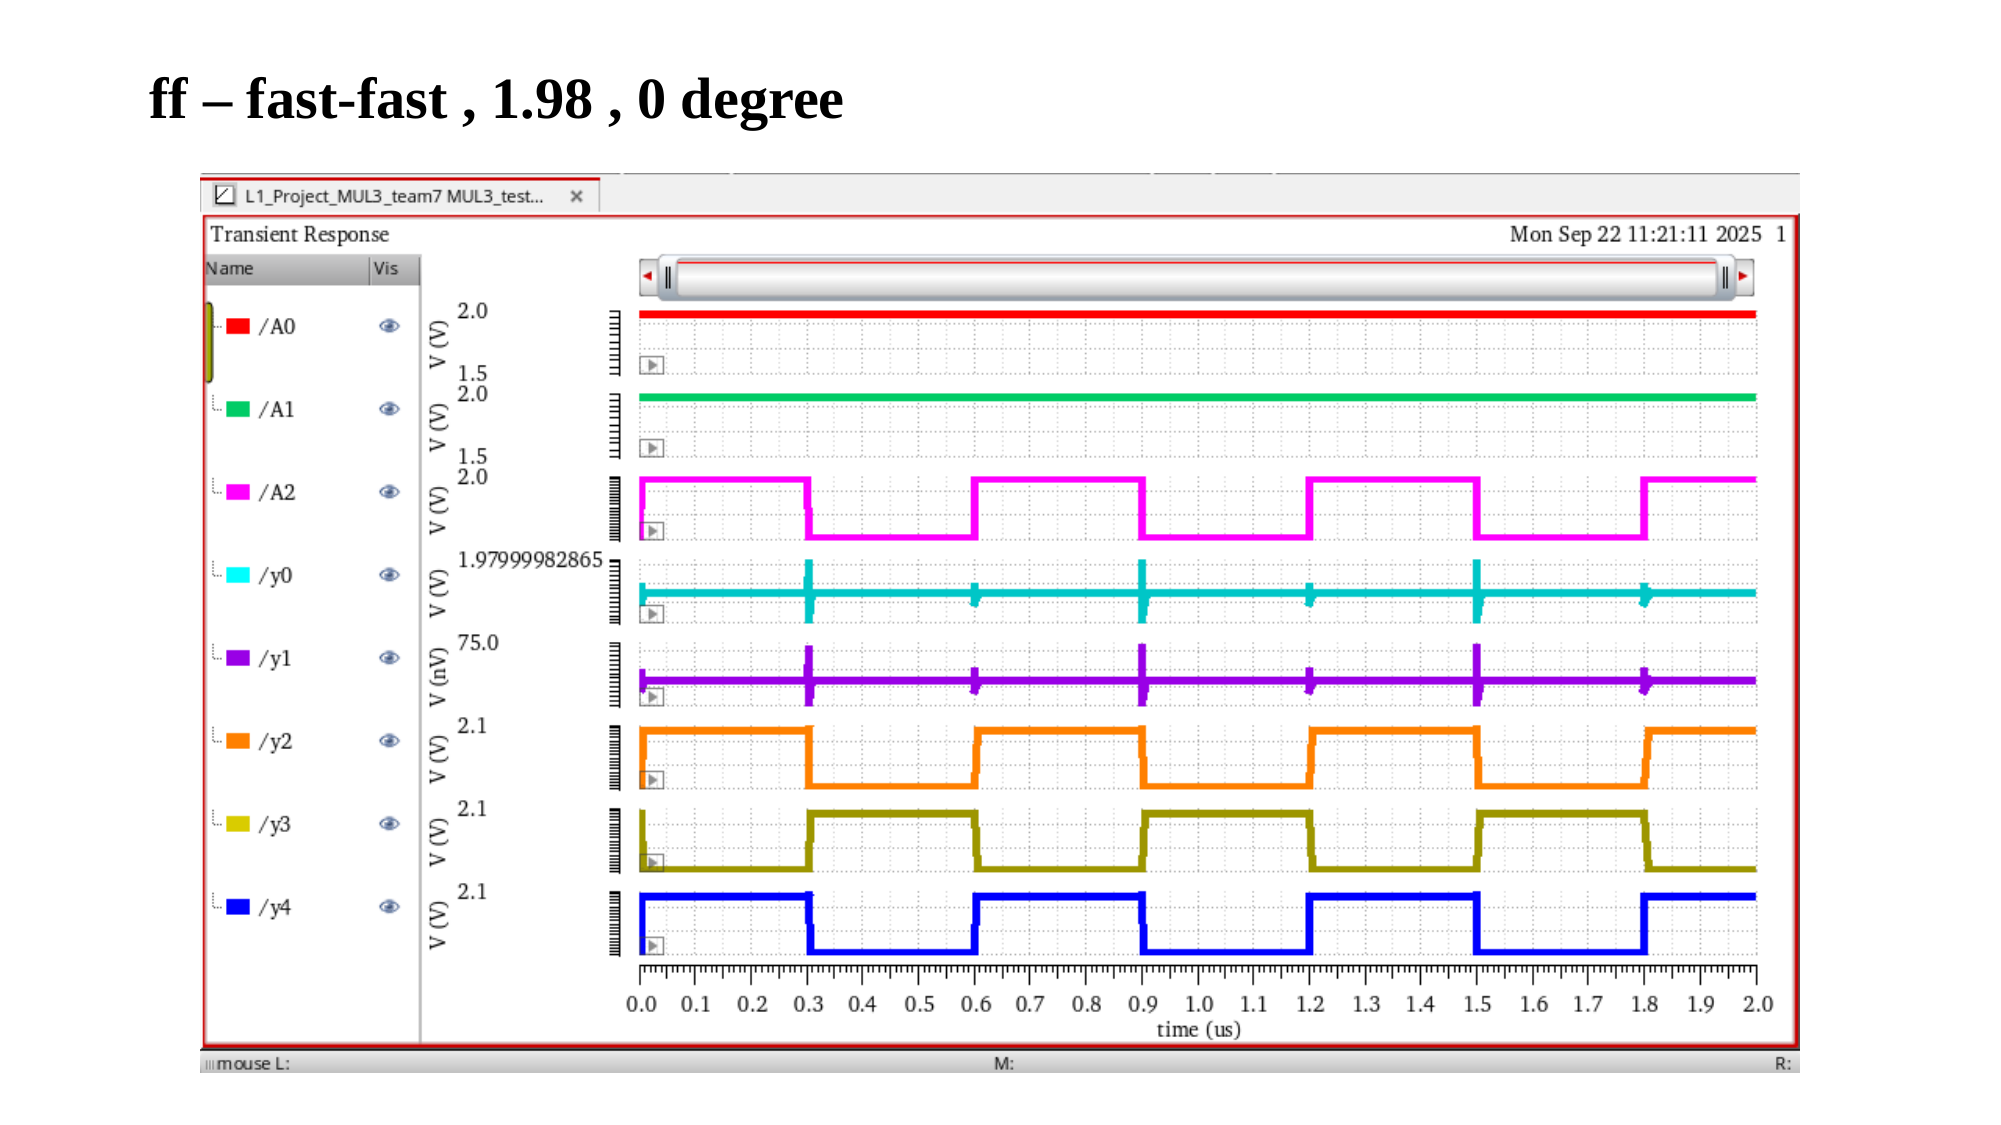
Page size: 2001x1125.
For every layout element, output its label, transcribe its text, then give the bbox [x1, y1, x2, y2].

picture [200, 173, 1800, 1073]
text_box ff – fast-fast , 1.98 , 0 degree [134, 52, 1866, 138]
